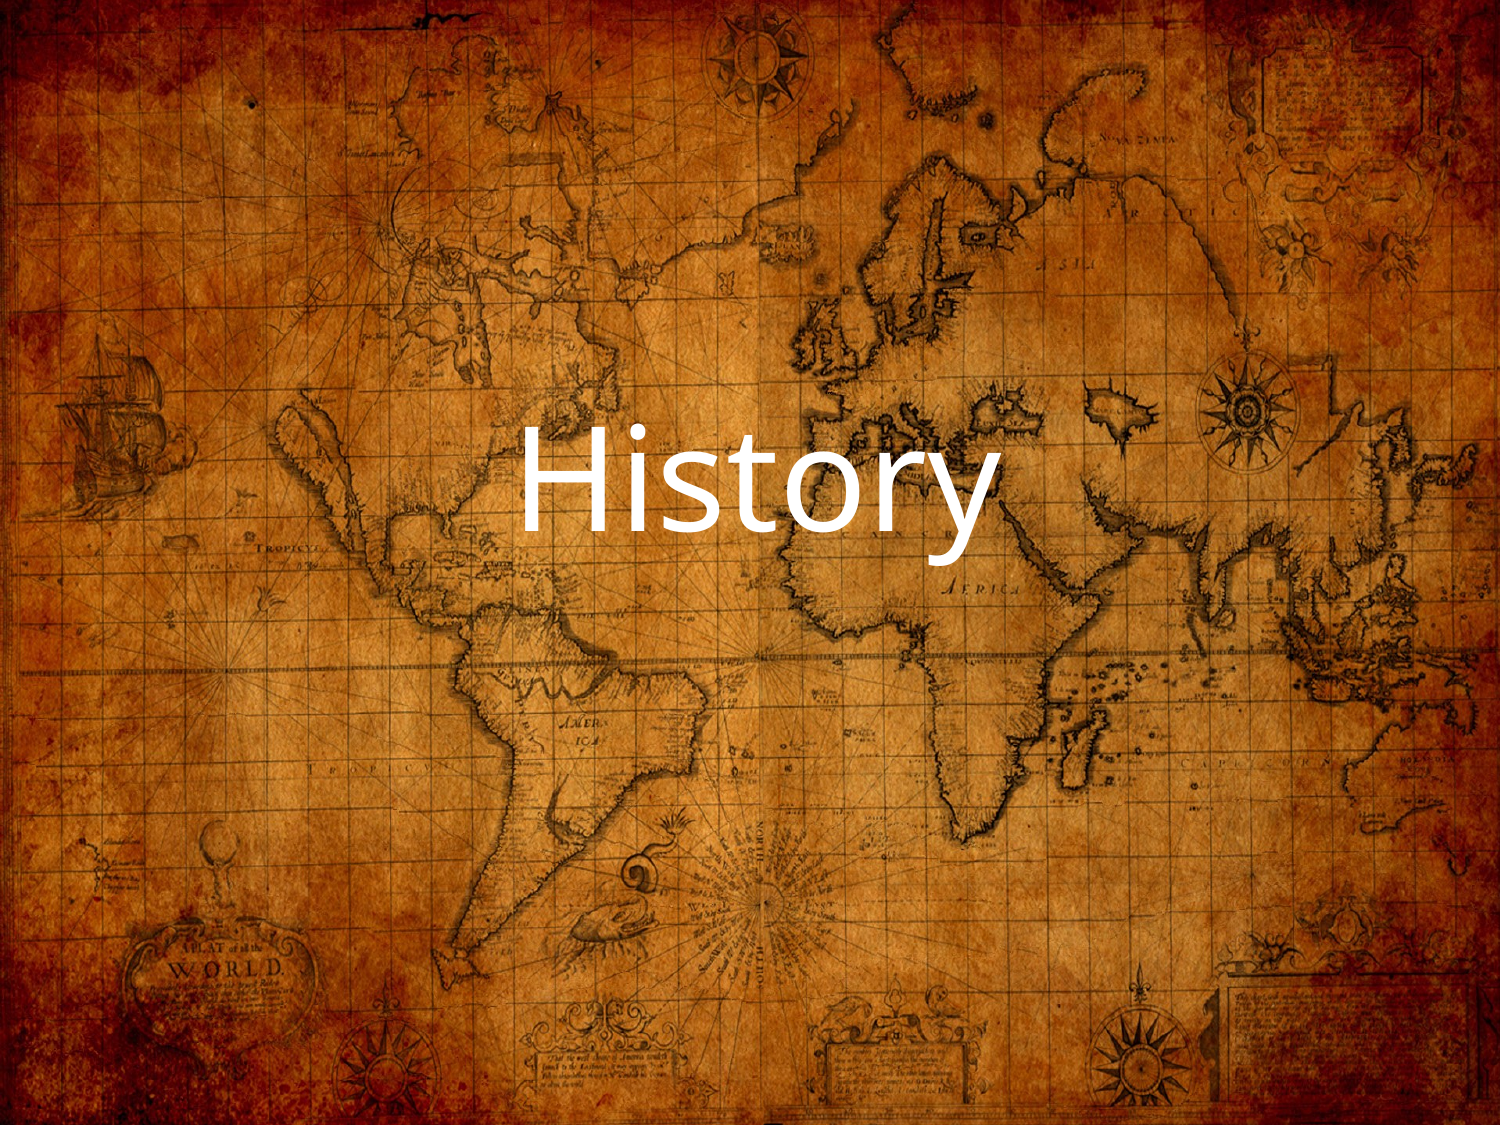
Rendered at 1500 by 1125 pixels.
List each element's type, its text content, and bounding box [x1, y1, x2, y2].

picture [0, 0, 1500, 1125]
title History [93, 287, 1421, 658]
